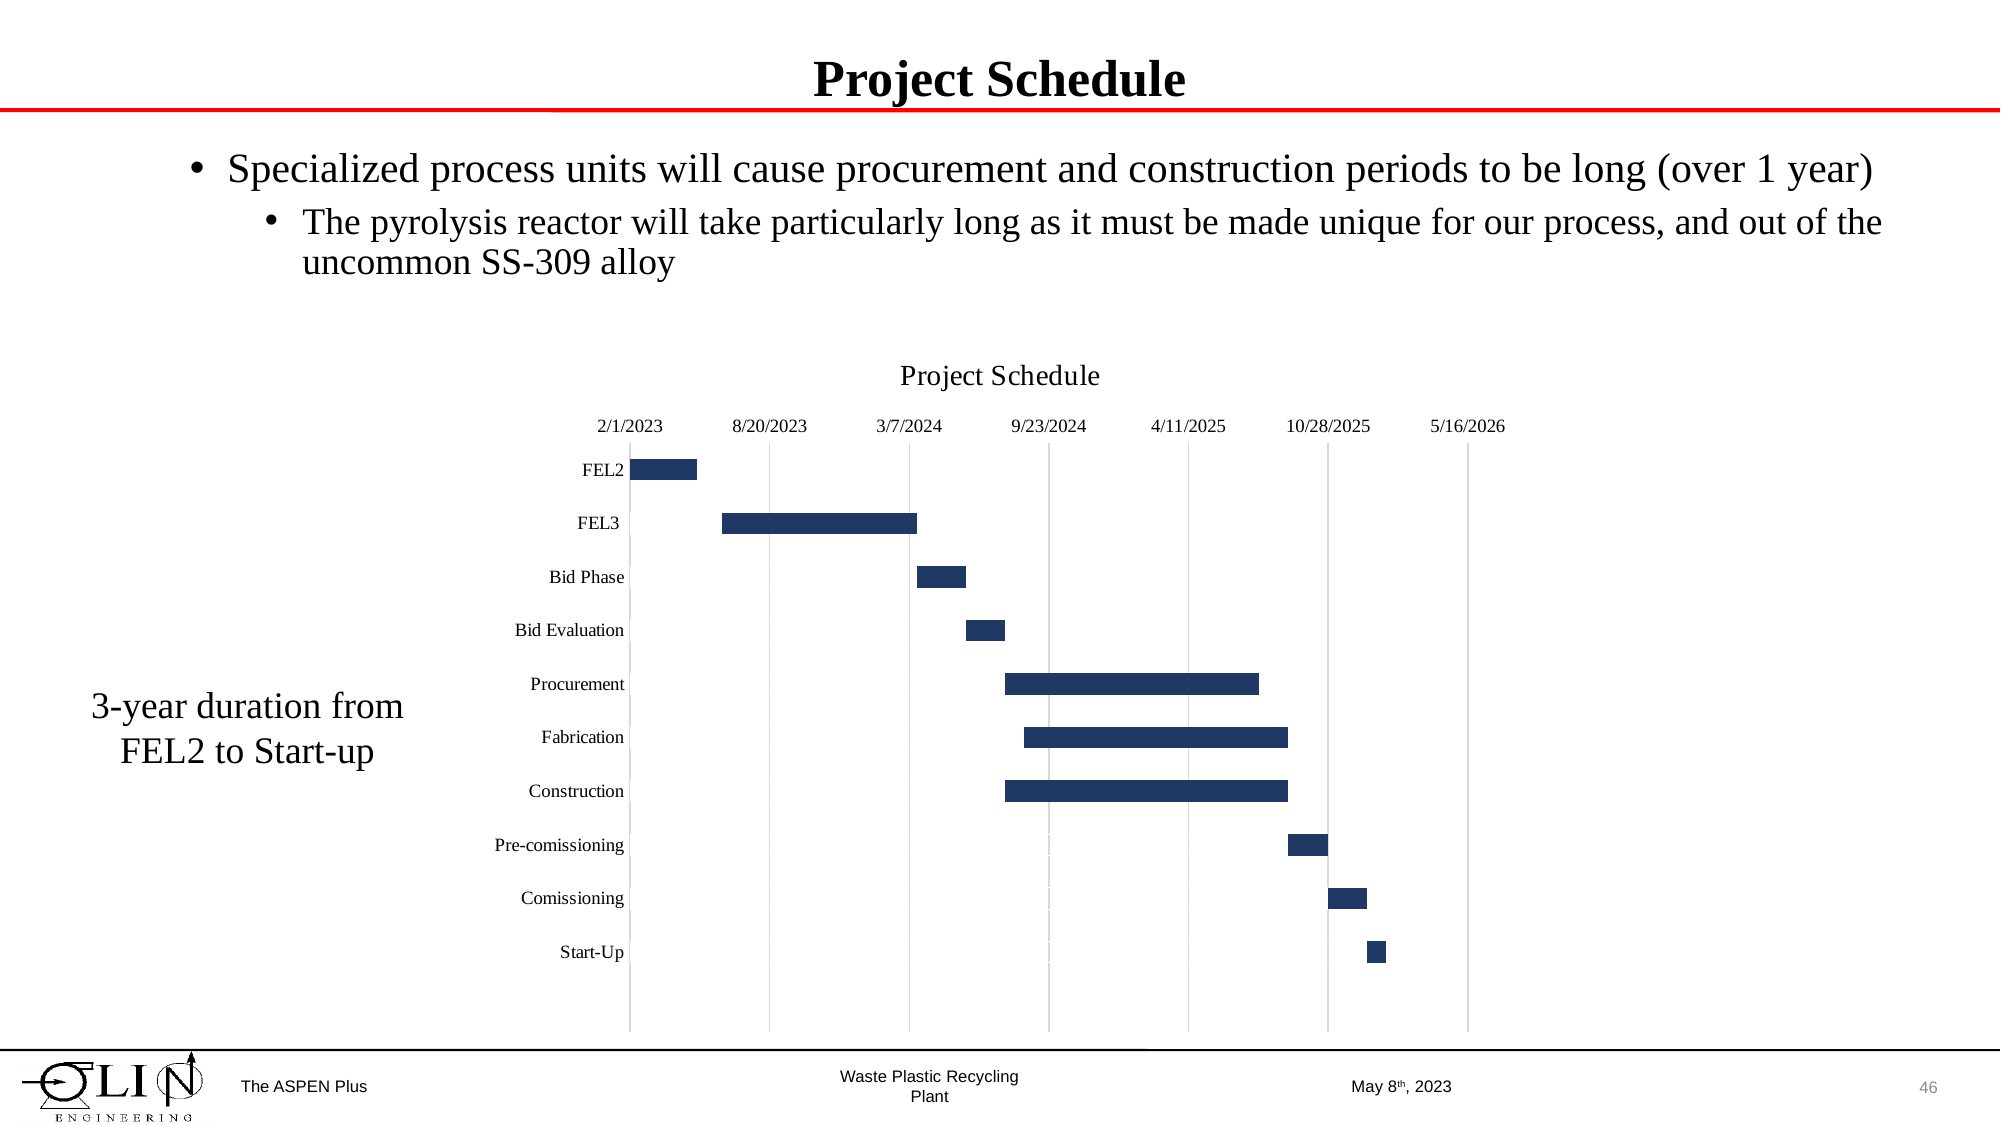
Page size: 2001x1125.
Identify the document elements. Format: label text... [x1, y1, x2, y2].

text_box May 8th, 2023 [1351, 1054, 1495, 1117]
text_box The ASPEN Plus [240, 1054, 399, 1117]
list Specialized process units will cause procurement and construction periods to be long (over 1 year) The pyrolysis reactor will take particularly long as it must be made unique for our process, and out of the uncommon SS-309 alloy [99, 139, 1900, 1040]
slide_number 46 [1847, 1057, 1953, 1118]
title Project Schedule [137, 50, 1863, 110]
text_box 3-year duration from FEL2 to Start-up [58, 673, 437, 779]
chart [473, 328, 1527, 1047]
picture [15, 1052, 213, 1125]
